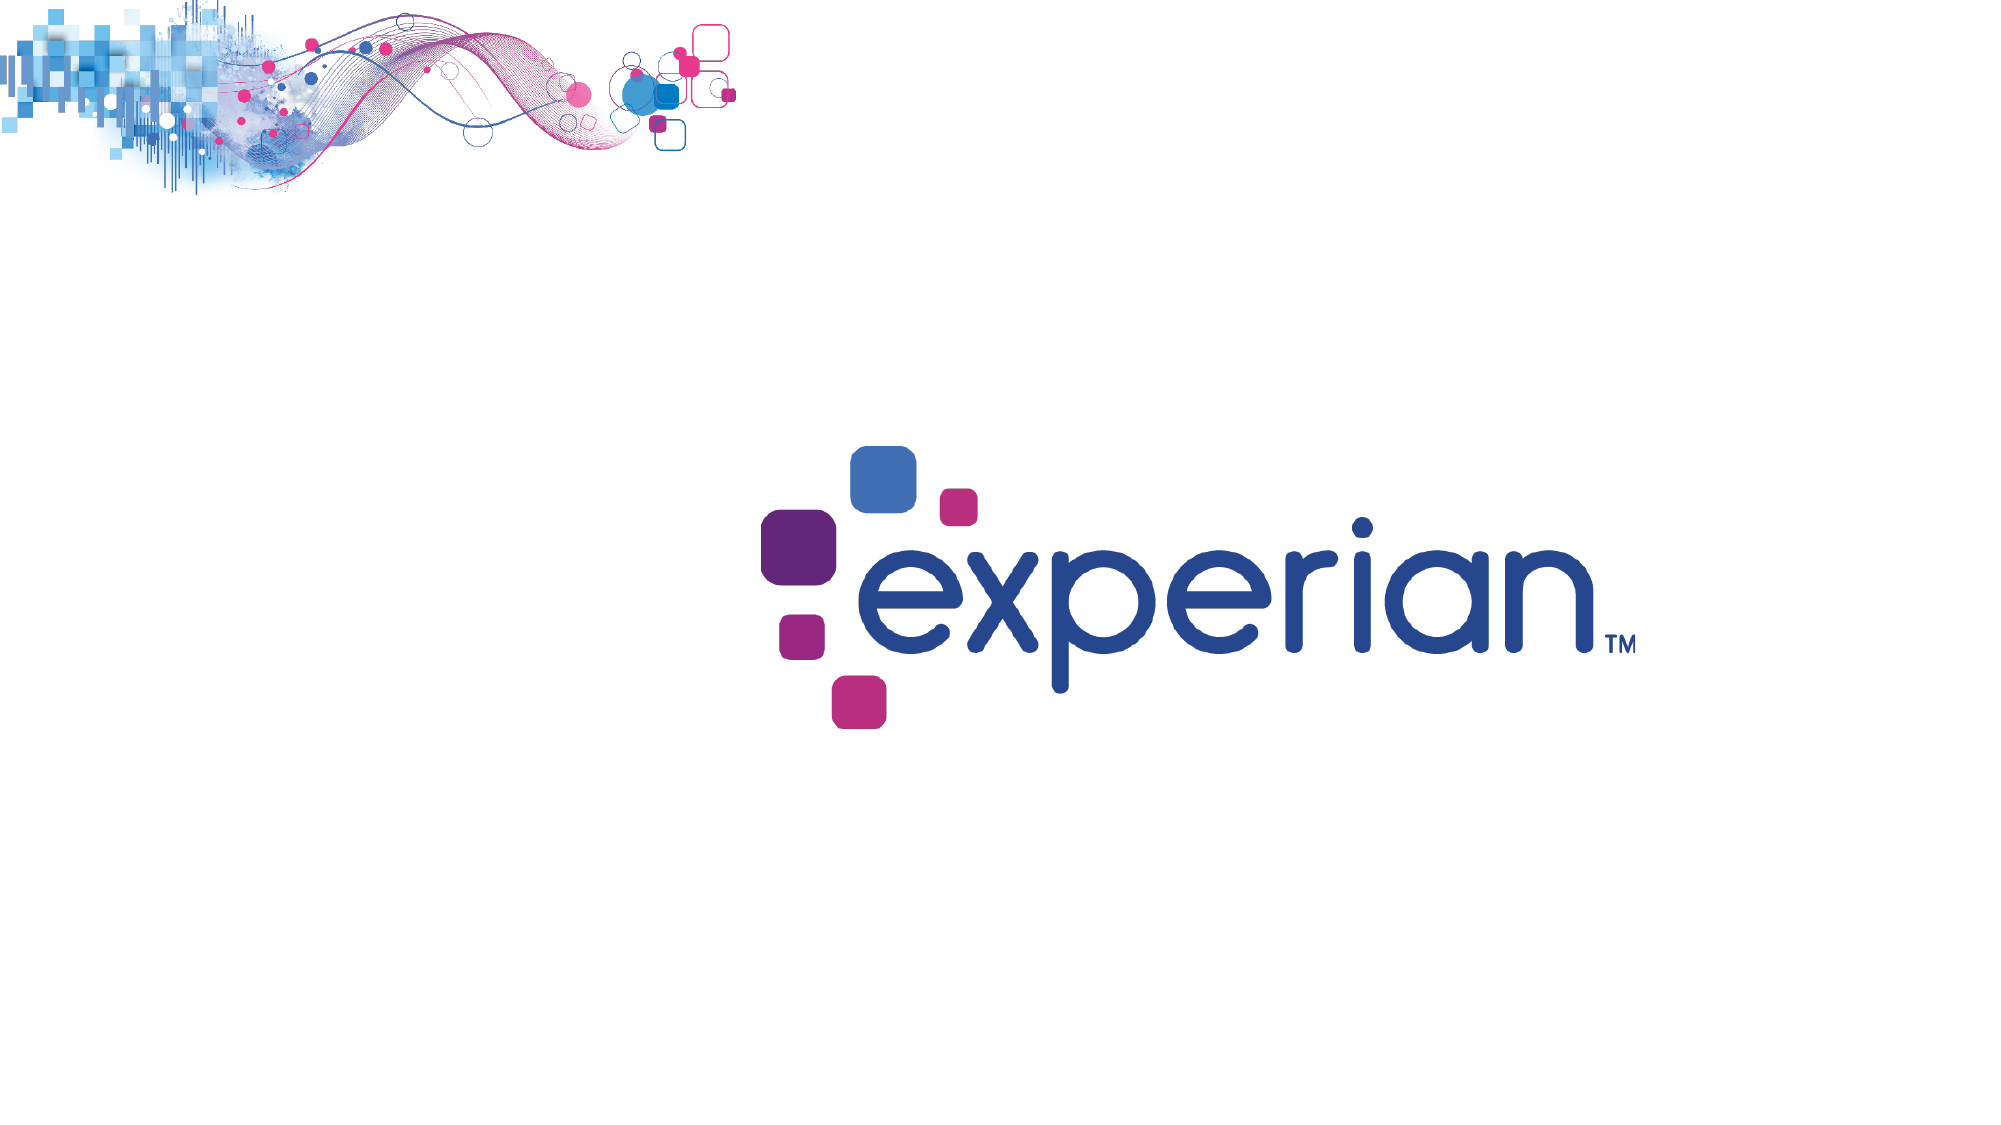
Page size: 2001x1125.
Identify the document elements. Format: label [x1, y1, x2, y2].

picture [0, 0, 762, 212]
picture [761, 446, 1636, 729]
